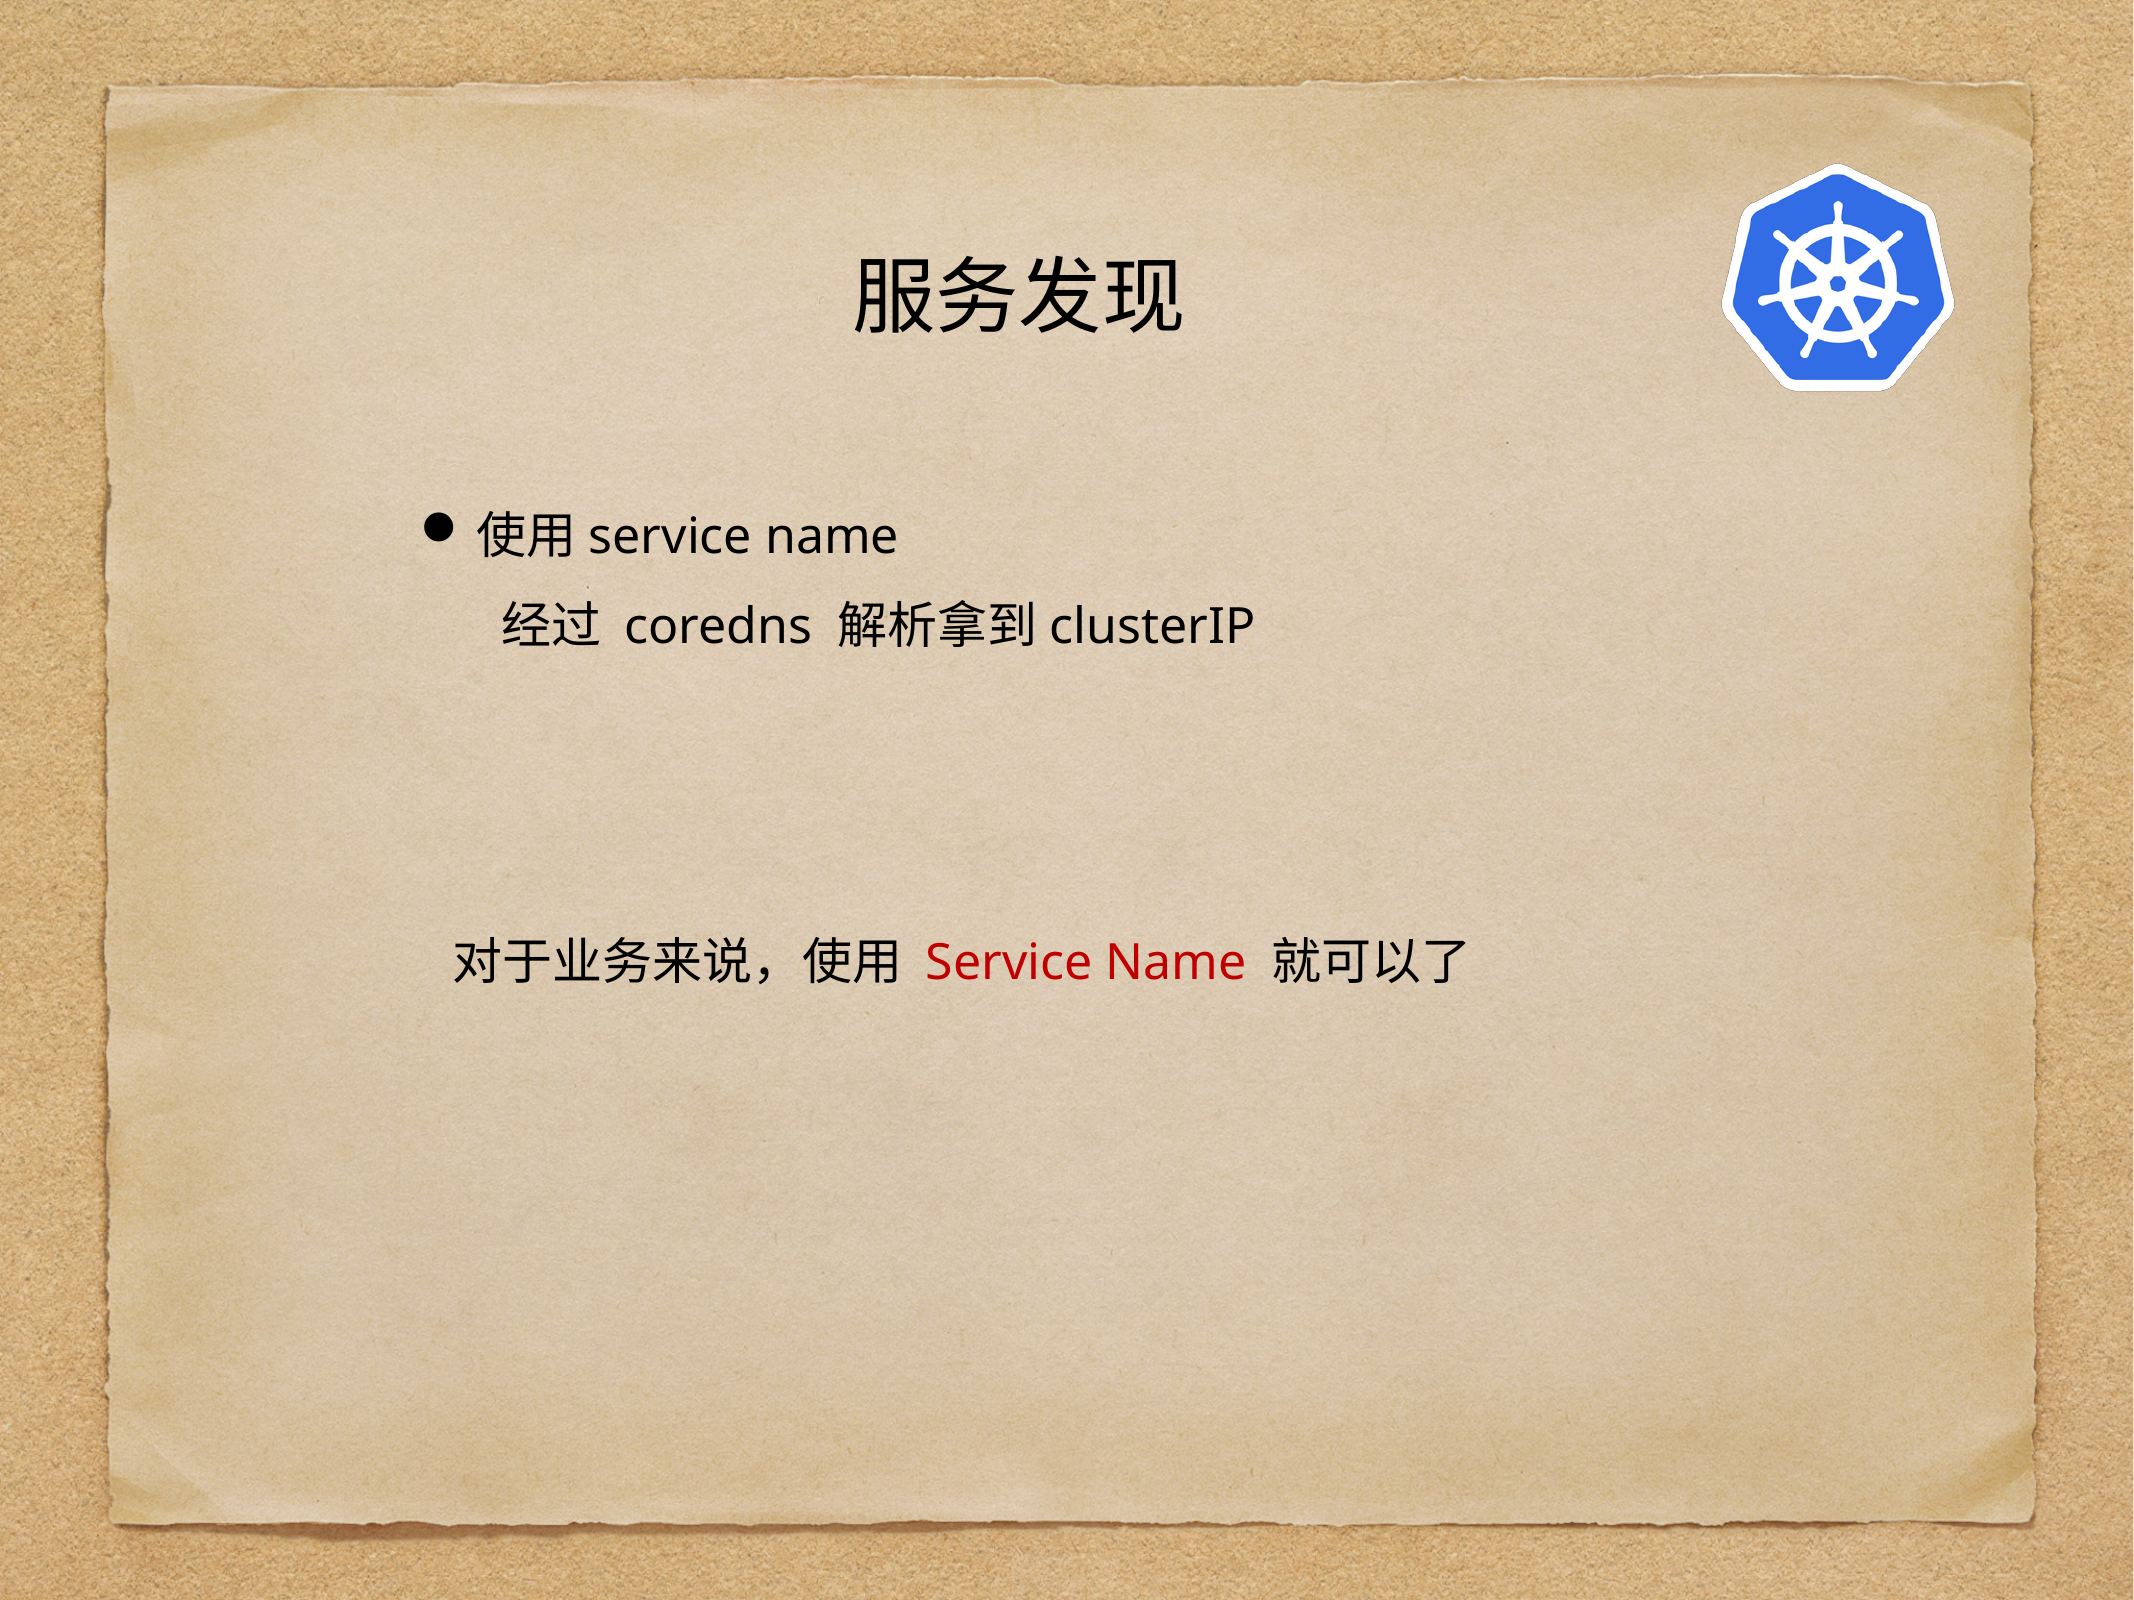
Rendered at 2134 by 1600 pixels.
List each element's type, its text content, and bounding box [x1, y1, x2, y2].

text_box 服务发现 [500, 223, 1537, 352]
title 使用service name 经过 coredns 解析拿到clusterIP [411, 447, 1420, 663]
picture [0, 0, 2134, 1600]
text_box 对于业务来说，使用 Service Name 就可以了 [443, 882, 1572, 998]
